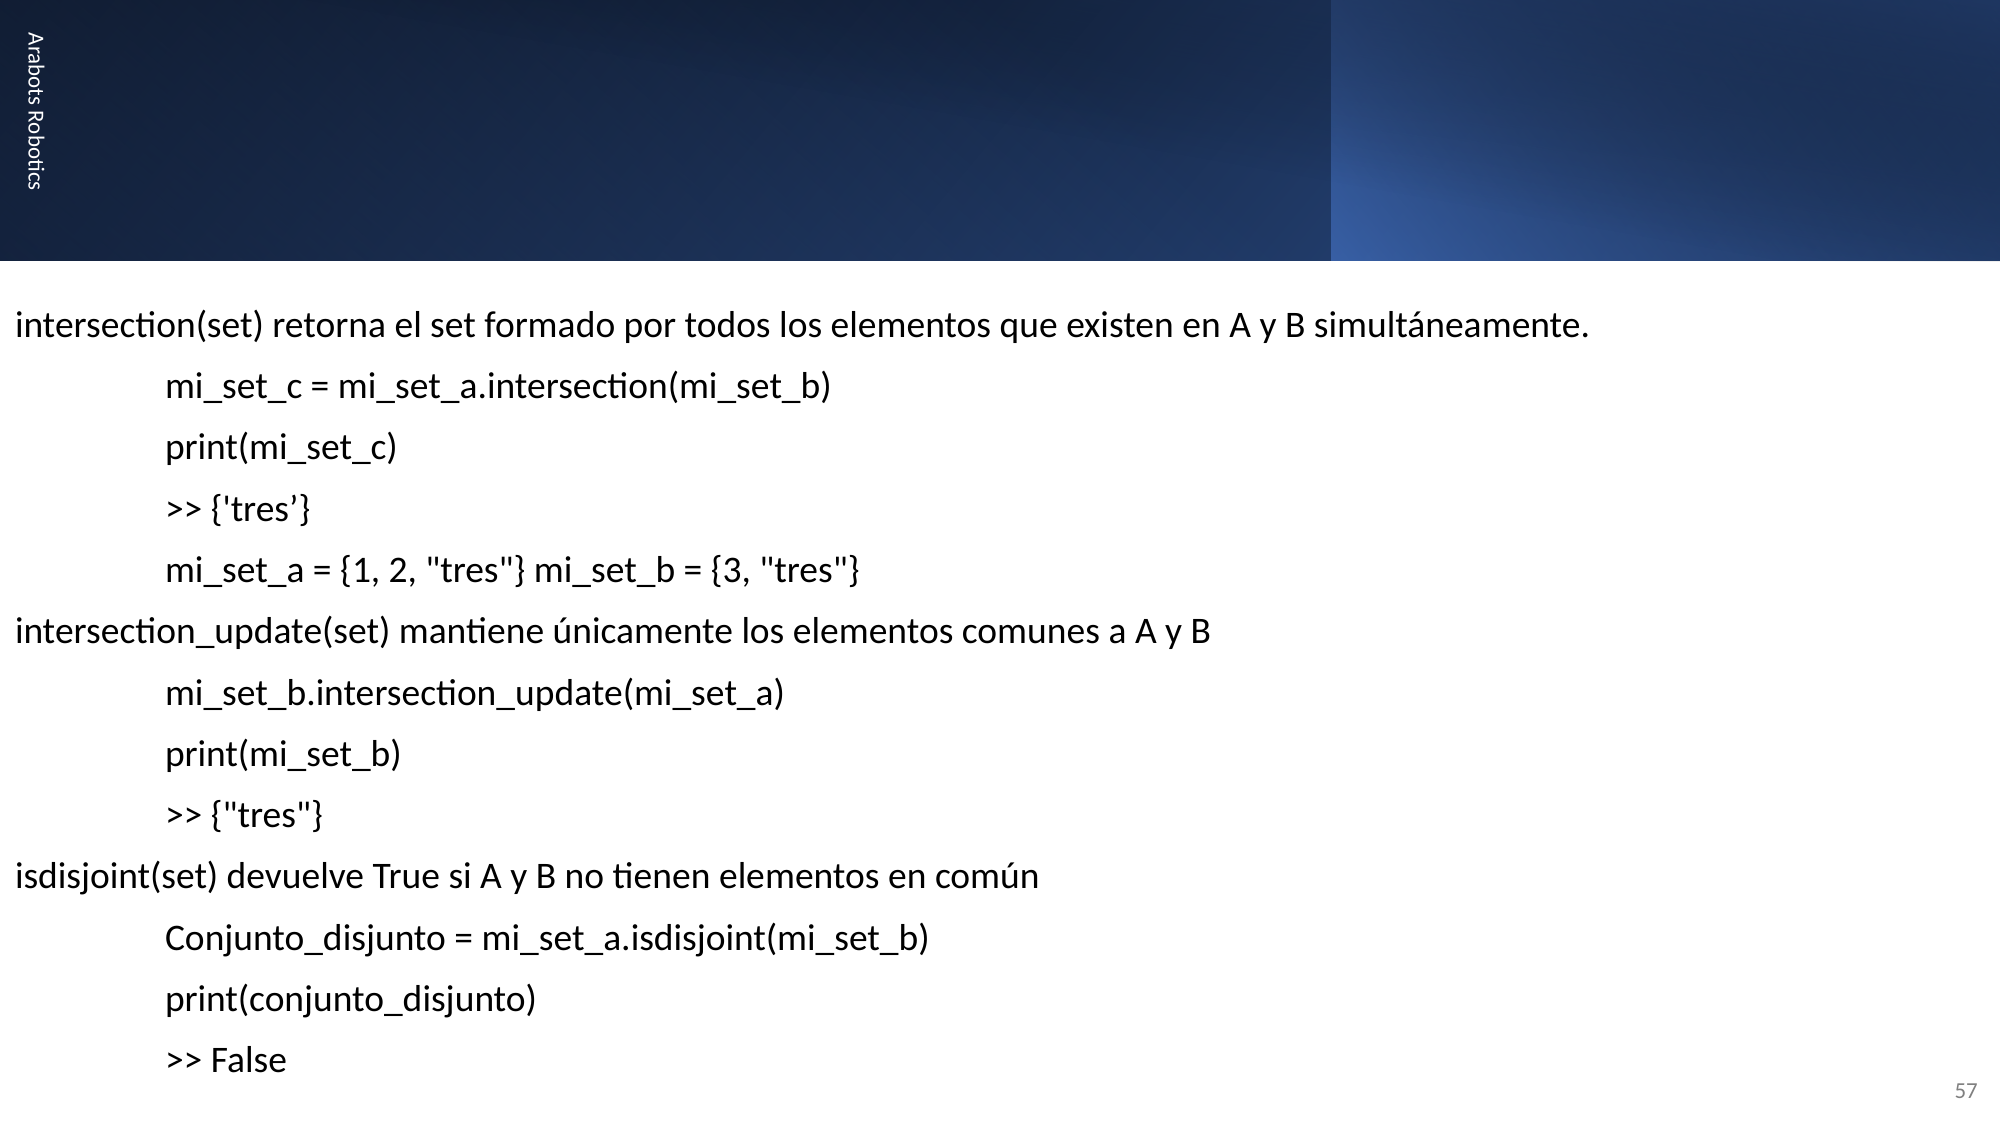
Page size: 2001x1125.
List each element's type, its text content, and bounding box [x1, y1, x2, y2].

text_box [0, 0, 74, 260]
text_box [74, 0, 2000, 260]
list intersection(set) retorna el set formado por todos los elementos que existen en A y B simultáneamente. mi_set_c = mi_set_a.intersection(mi_set_b) print(mi_set_c) >> {'tres’} mi_set_a = {1, 2, "tres"} mi_set_b = {3, "tres"} intersection_update(set) mantiene únicamente los elementos comunes a A y B mi_set_b.intersection_update(mi_set_a) print(mi_set_b) >> {"tres"} isdisjoint(set) devuelve True si A y B no tienen elementos en común Conjunto_disjunto = mi_set_a.isdisjoint(mi_set_b) print(conjunto_disjunto) >> False [0, 260, 2000, 1125]
slide_number 57 [1920, 1058, 1994, 1119]
footer Arabots Robotics [7, 17, 68, 260]
